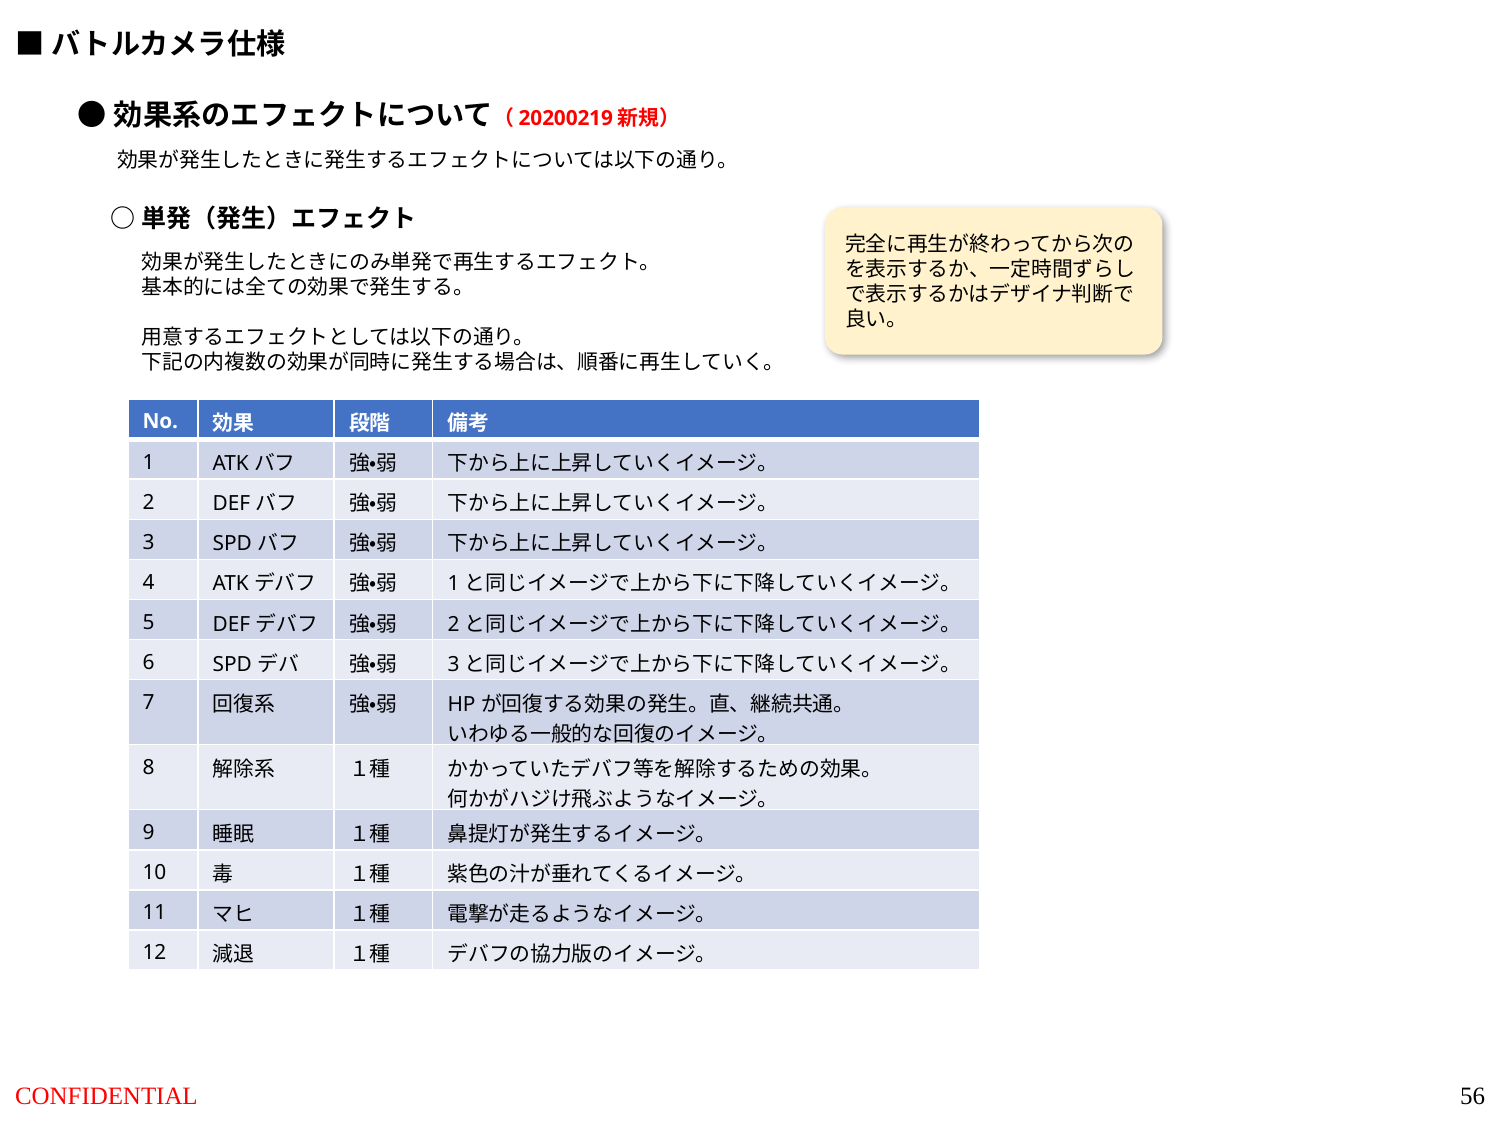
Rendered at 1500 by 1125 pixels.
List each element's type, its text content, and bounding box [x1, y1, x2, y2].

table_cell 紫色の汁が垂れてくるイメージ。 [433, 851, 979, 889]
table_cell 鼻提灯が発生するイメージ。 [433, 810, 979, 849]
table_cell 下から上に上昇していくイメージ。 [433, 520, 979, 559]
table_cell マヒ [199, 891, 333, 929]
table_cell 11 [129, 891, 197, 929]
table_cell 1と同じイメージで上から下に下降していくイメージ。 [433, 560, 979, 599]
table_cell 9 [129, 810, 197, 849]
table_header 備考 [433, 400, 979, 437]
table_cell 強・弱 [335, 442, 432, 478]
table_cell 10 [129, 851, 197, 889]
table_cell DEFデバフ [199, 600, 333, 639]
table_header No. [129, 400, 197, 437]
table_cell 電撃が走るようなイメージ。 [433, 891, 979, 929]
table_header 段階 [335, 400, 432, 437]
table_cell 7 [129, 680, 197, 744]
table_cell 解除系 [199, 745, 333, 809]
table_cell １種 [335, 851, 432, 889]
table_cell 強・弱 [335, 520, 432, 559]
table_cell 回復系 [199, 680, 333, 744]
text_box ●効果系のエフェクトについて（20200219新規） [62, 88, 695, 139]
table_header 効果 [199, 400, 333, 437]
table_cell 下から上に上昇していくイメージ。 [433, 442, 979, 478]
table_cell １種 [335, 891, 432, 929]
table_cell ATKデバフ [199, 560, 333, 599]
table_cell DEFバフ [199, 480, 333, 519]
table_cell かかっていたデバフ等を解除するための効果。 何かがハジけ飛ぶようなイメージ。 [433, 745, 979, 809]
table_cell 強・弱 [335, 680, 432, 744]
table_cell １種 [335, 745, 432, 809]
table_cell SPDバフ [199, 520, 333, 559]
table_cell 下から上に上昇していくイメージ。 [433, 480, 979, 519]
table_cell 12 [129, 931, 197, 969]
text_box ■バトルカメラ仕様 [0, 17, 301, 68]
table_cell HPが回復する効果の発生。直、継続共通。 いわゆる一般的な回復のイメージ。 [433, 680, 979, 744]
text_box 効果が発生したときにのみ単発で再生するエフェクト。 基本的には全ての効果で発生する。 用意するエフェクトとしては以下の通り。 下記の内複数の効果が同時に発生する場合は、順番に再生していく。 [127, 241, 800, 381]
text_box 効果が発生したときに発生するエフェクトについては以下の通り。 [102, 138, 754, 179]
table_cell 4 [129, 560, 197, 599]
table_cell １種 [335, 810, 432, 849]
table_cell 睡眠 [199, 810, 333, 849]
table_cell ATKバフ [199, 442, 333, 478]
table_cell 1 [129, 442, 197, 478]
table_cell 2と同じイメージで上から下に下降していくイメージ。 [433, 600, 979, 639]
table_cell 減退 [199, 931, 333, 969]
text_box 完全に再生が終わってから次のを表示するか、一定時間ずらしで表示するかはデザイナ判断で良い。 [823, 206, 1164, 356]
table_cell 強・弱 [335, 600, 432, 639]
slide_number 56 [1162, 1065, 1500, 1125]
table_cell 2 [129, 480, 197, 519]
table_cell 強・弱 [335, 480, 432, 519]
table_cell 毒 [199, 851, 333, 889]
table_cell 5 [129, 600, 197, 639]
table_cell 6 [129, 640, 197, 679]
footer CONFIDENTIAL [0, 1065, 507, 1125]
table_cell デバフの協力版のイメージ。 [433, 931, 979, 969]
table_cell 3 [129, 520, 197, 559]
table_cell SPDデバフ [199, 640, 333, 679]
table_cell 強・弱 [335, 560, 432, 599]
text_box ○単発（発生）エフェクト [95, 195, 432, 240]
table_cell 8 [129, 745, 197, 809]
table_cell 強・弱 [335, 640, 432, 679]
table_cell １種 [335, 931, 432, 969]
table_cell 3と同じイメージで上から下に下降していくイメージ。 [433, 640, 979, 679]
